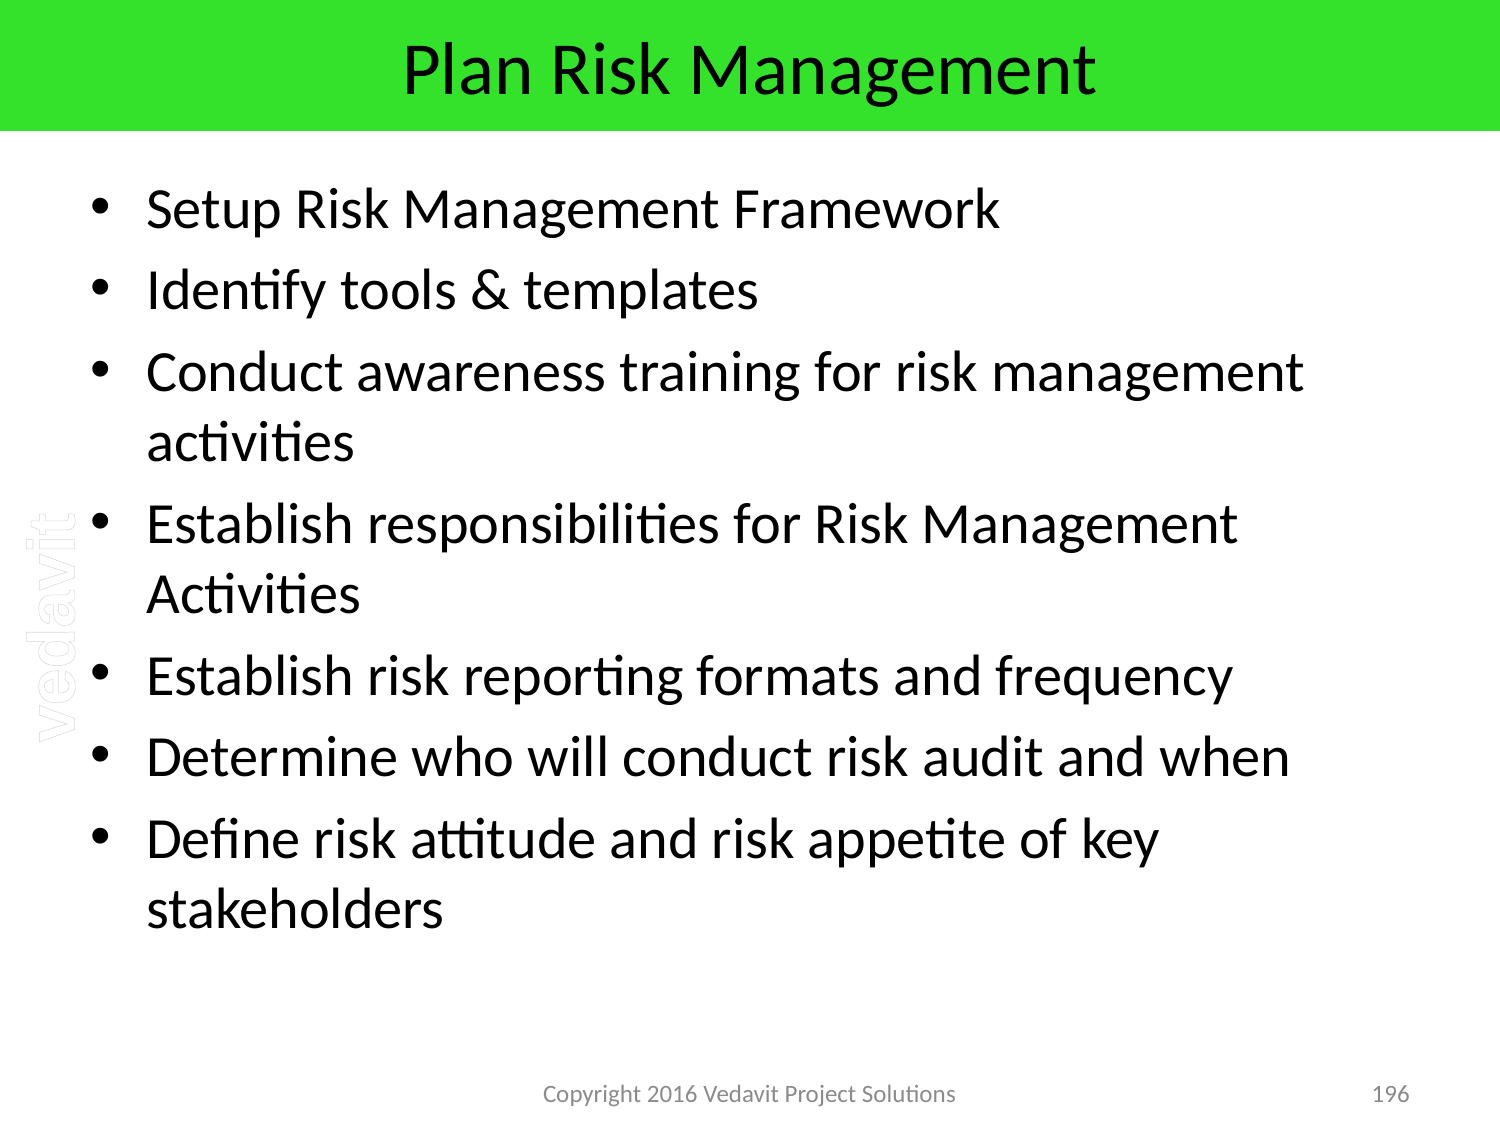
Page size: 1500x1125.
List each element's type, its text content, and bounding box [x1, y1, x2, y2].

list Setup Risk Management Framework Identify tools & templates Conduct awareness training for risk management activities Establish responsibilities for Risk Management Activities Establish risk reporting formats and frequency Determine who will conduct risk audit and when Define risk attitude and risk appetite of key stakeholders [75, 162, 1425, 1000]
slide_number 196 [1074, 1062, 1425, 1123]
title Plan Risk Management [0, 0, 1500, 131]
footer Copyright 2016 Vedavit Project Solutions [512, 1062, 988, 1123]
